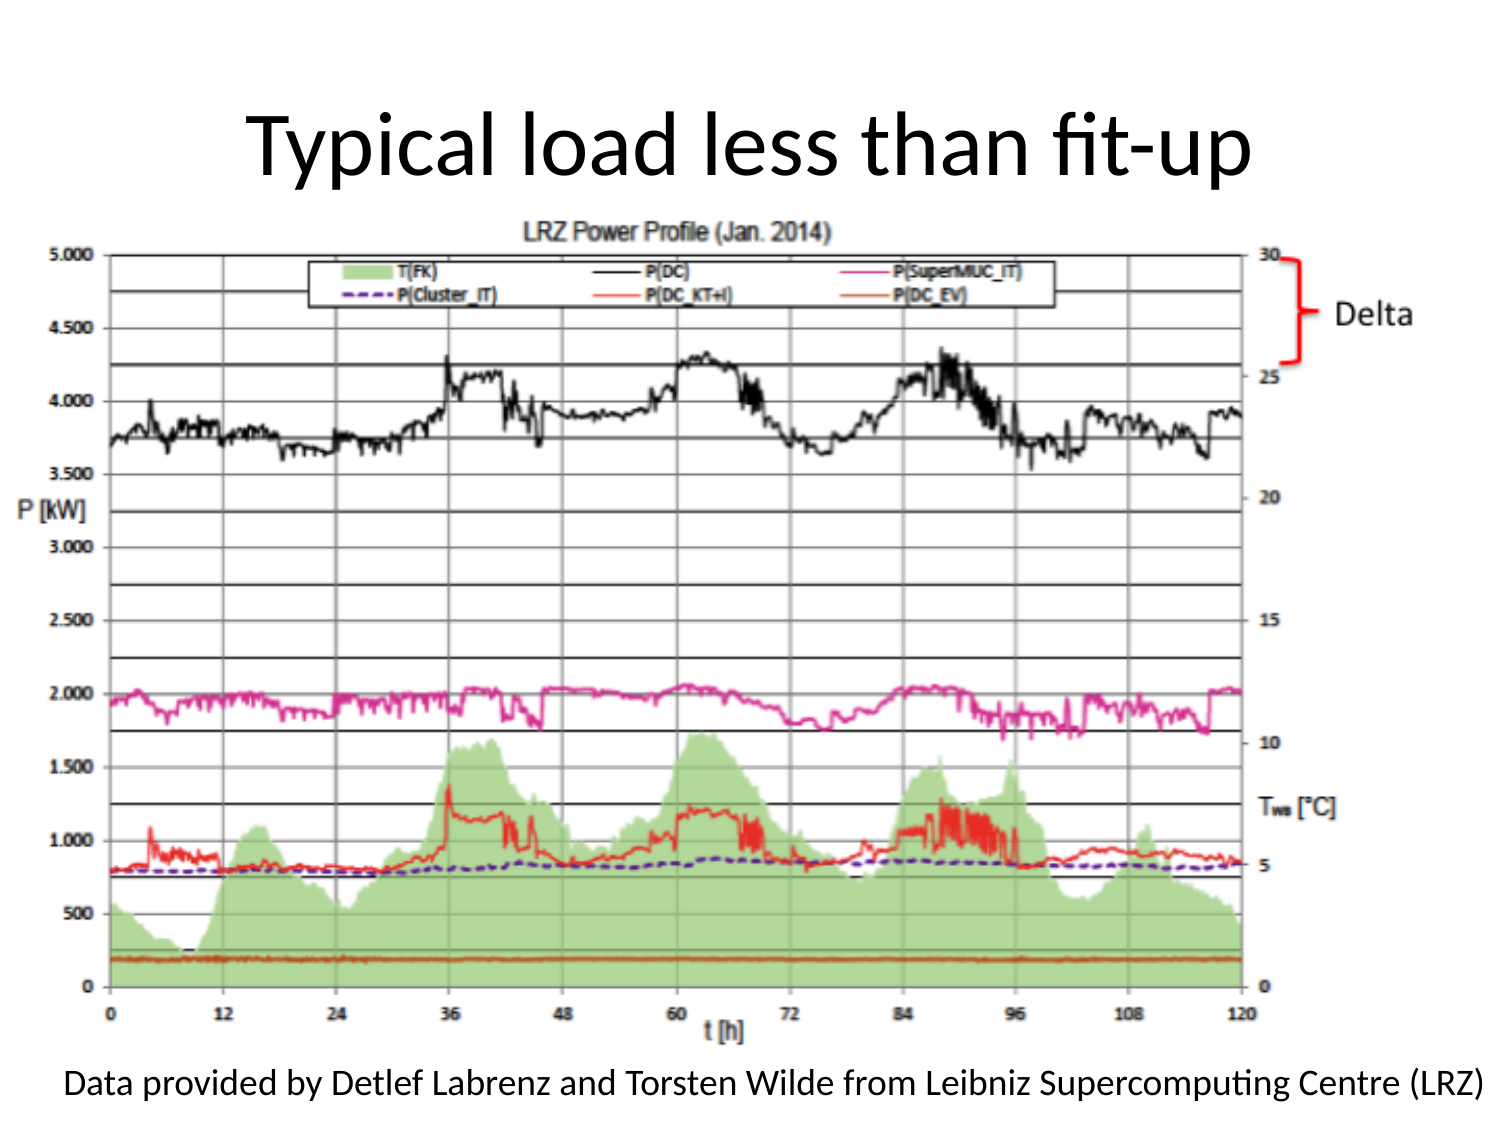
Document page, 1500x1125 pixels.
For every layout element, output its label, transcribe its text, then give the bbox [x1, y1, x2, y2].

title Typical load less than fit-up [75, 45, 1425, 202]
text_box Data provided by Detlef Labrenz and Torsten Wilde from Leibniz Supercomputing Centre (LRZ) [48, 1070, 1500, 1111]
picture [0, 204, 1500, 1064]
